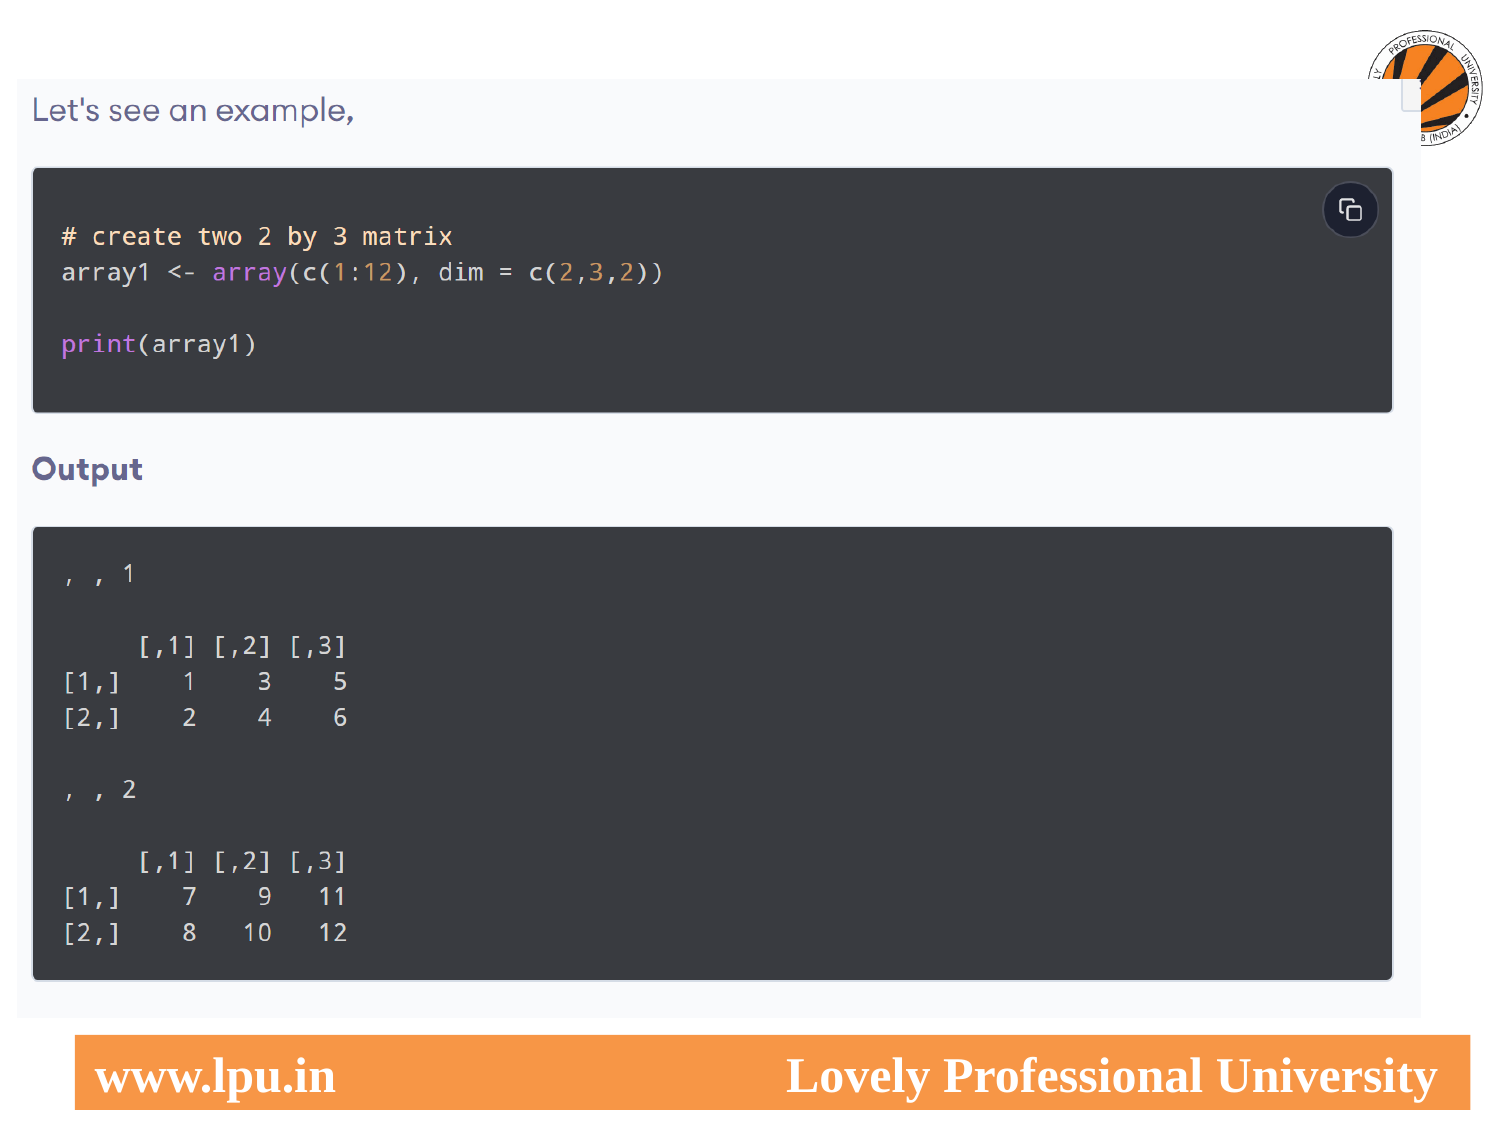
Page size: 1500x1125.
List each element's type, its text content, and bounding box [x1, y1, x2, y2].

text_box www.lpu.in Lovely Professional University [74, 1034, 1471, 1110]
picture [16, 30, 1483, 1018]
